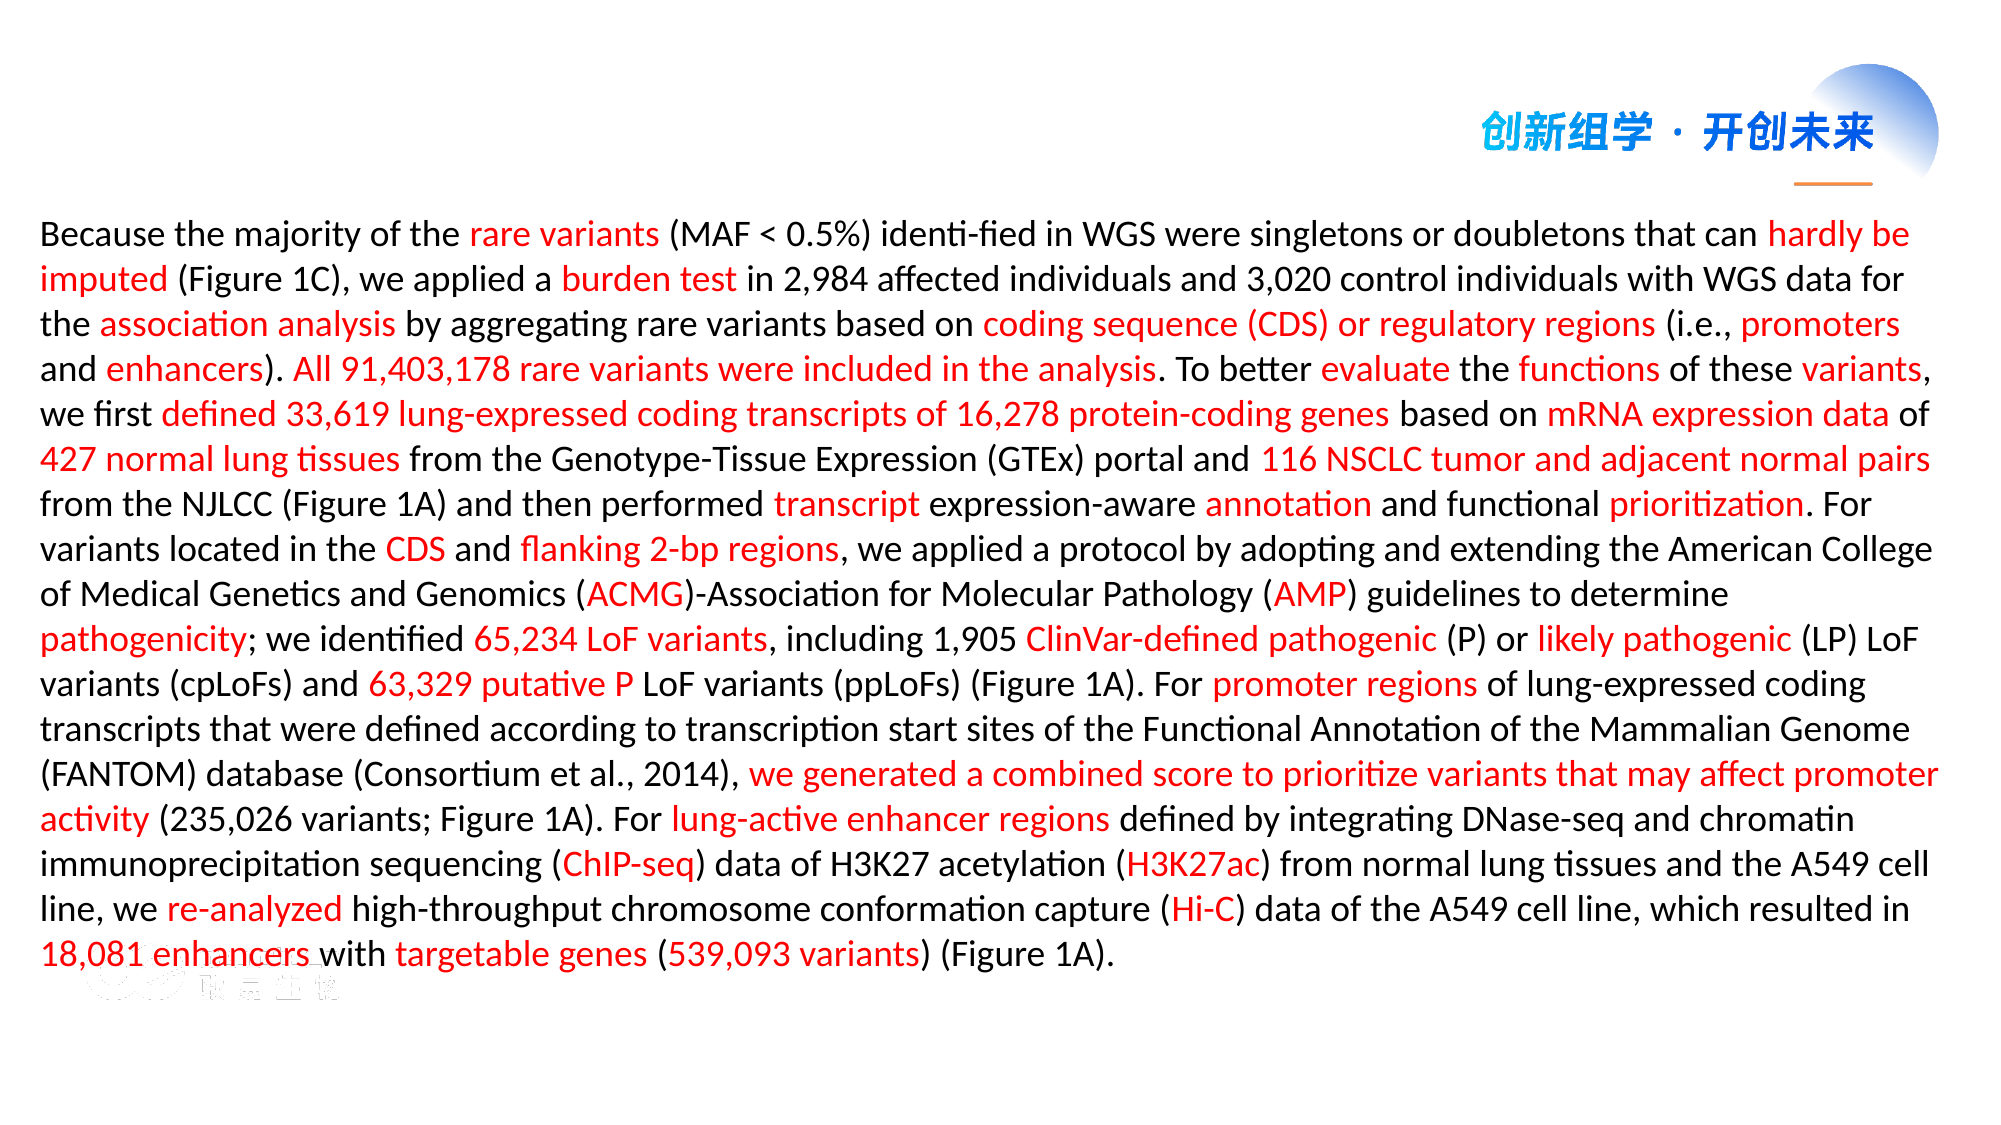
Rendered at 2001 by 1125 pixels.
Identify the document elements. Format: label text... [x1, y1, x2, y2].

text_box Because the majority of the rare variants (MAF < 0.5%) identi-fied in WGS were singletons or doubletons that can hardly be imputed (Figure 1C), we applied a burden test in 2,984 affected individuals and 3,020 control individuals with WGS data for the association analysis by aggregating rare variants based on coding sequence (CDS) or regulatory regions (i.e., promoters and enhancers). All 91,403,178 rare variants were included in the analysis. To better evaluate the functions of these variants, we first defined 33,619 lung-expressed coding transcripts of 16,278 protein-coding genes based on mRNA expression data of 427 normal lung tissues from the Genotype-Tissue Expression (GTEx) portal and 116 NSCLC tumor and adjacent normal pairs from the NJLCC (Figure 1A) and then performed transcript expression-aware annotation and functional prioritization. For variants located in the CDS and flanking 2-bp regions, we applied a protocol by adopting and extending the American College of Medical Genetics and Genomics (ACMG)-Association for Molecular Pathology (AMP) guidelines to determine pathogenicity; we identified 65,234 LoF variants, including 1,905 ClinVar-defined pathogenic (P) or likely pathogenic (LP) LoF variants (cpLoFs) and 63,329 putative P LoF variants (ppLoFs) (Figure 1A). For promoter regions of lung-expressed coding transcripts that were defined according to transcription start sites of the Functional Annotation of the Mammalian Genome (FANTOM) database (Consortium et al., 2014), we generated a combined score to prioritize variants that may affect promoter activity (235,026 variants; Figure 1A). For lung-active enhancer regions defined by integrating DNase-seq and chromatin immunoprecipitation sequencing (ChIP-seq) data of H3K27 acetylation (H3K27ac) from normal lung tissues and the A549 cell line, we re-analyzed high-throughput chromosome conformation capture (Hi-C) data of the A549 cell line, which resulted in 18,081 enhancers with targetable genes (539,093 variants) (Figure 1A). [25, 201, 1956, 982]
picture [85, 943, 339, 1000]
picture [1446, 48, 1956, 229]
